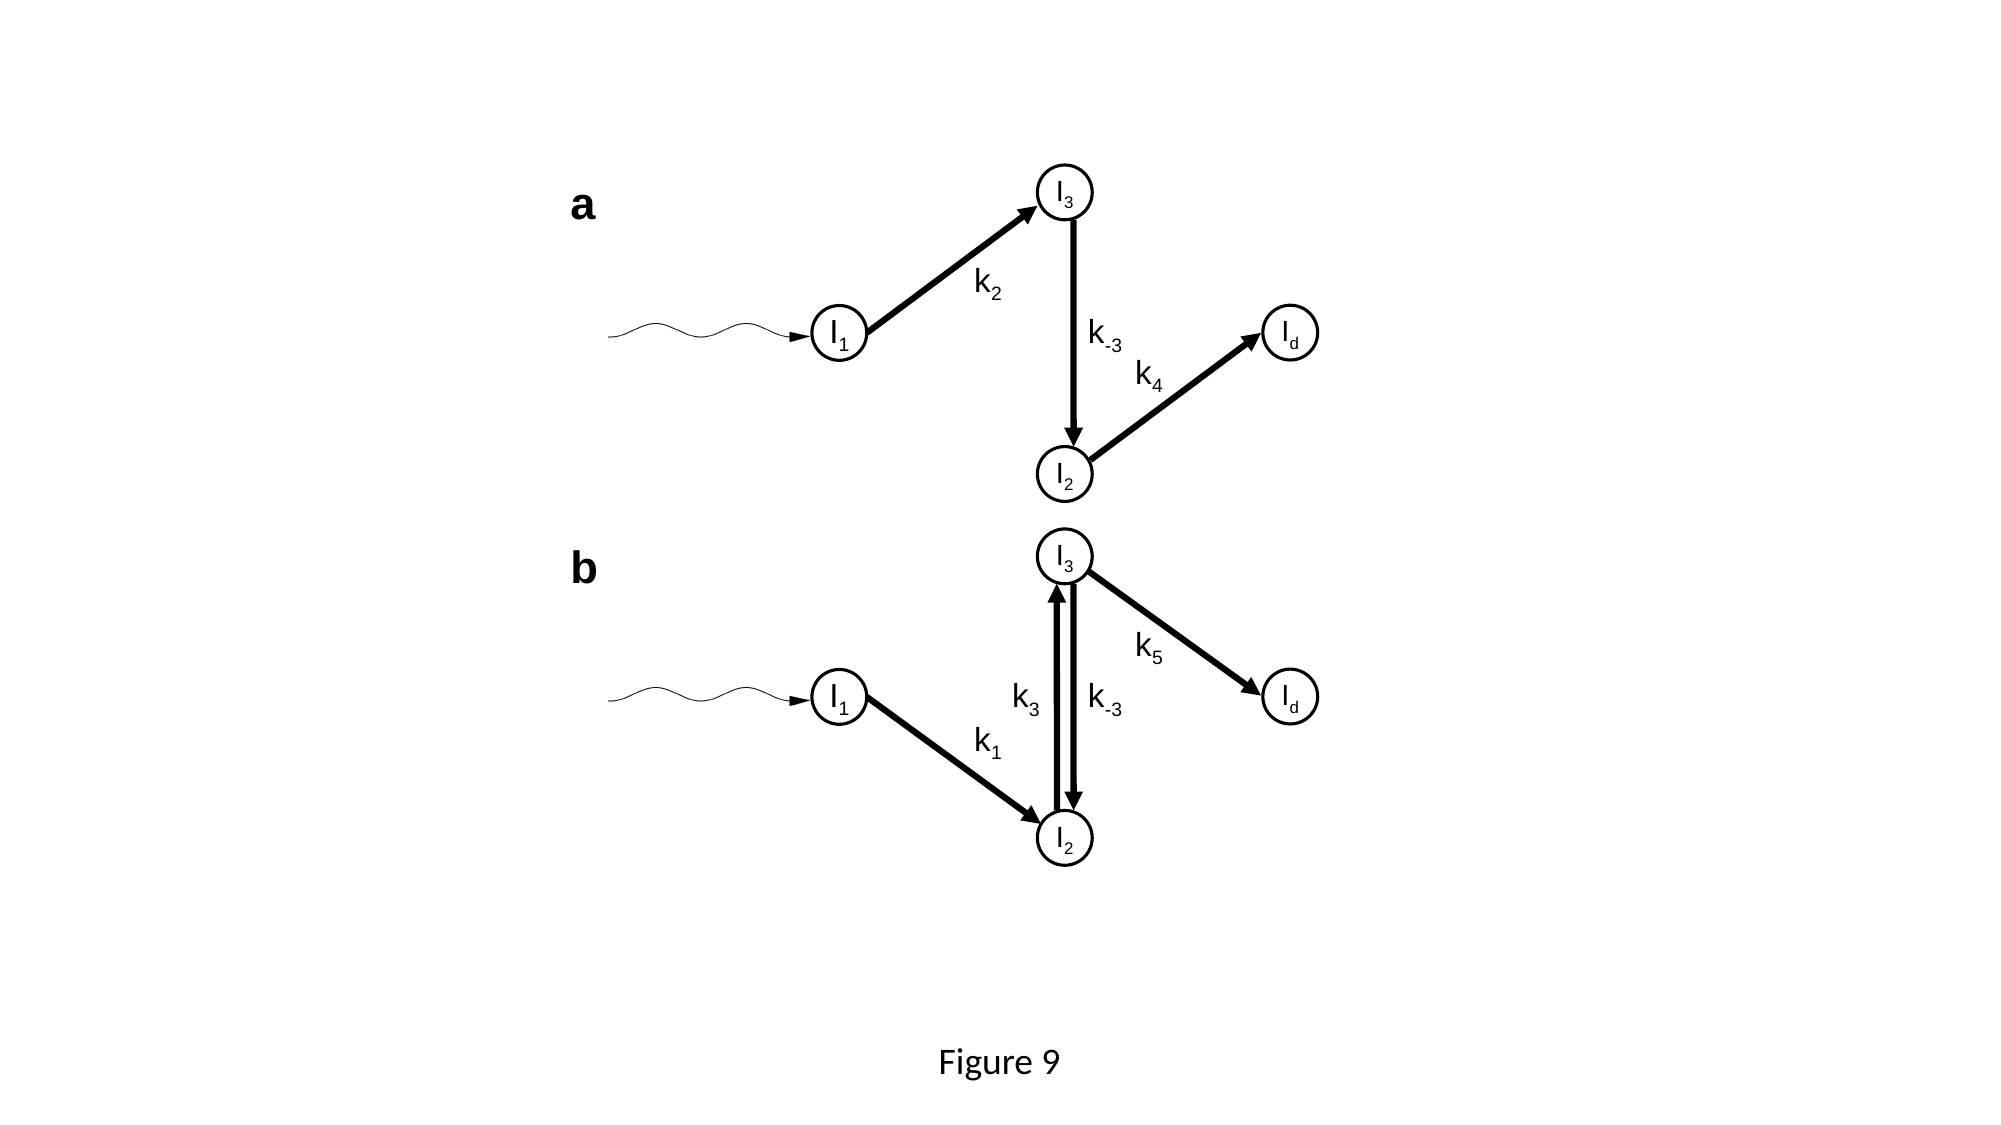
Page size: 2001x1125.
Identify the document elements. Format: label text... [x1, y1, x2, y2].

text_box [552, 164, 1318, 502]
text_box Figure 9 [924, 1030, 1076, 1090]
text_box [552, 528, 1318, 866]
